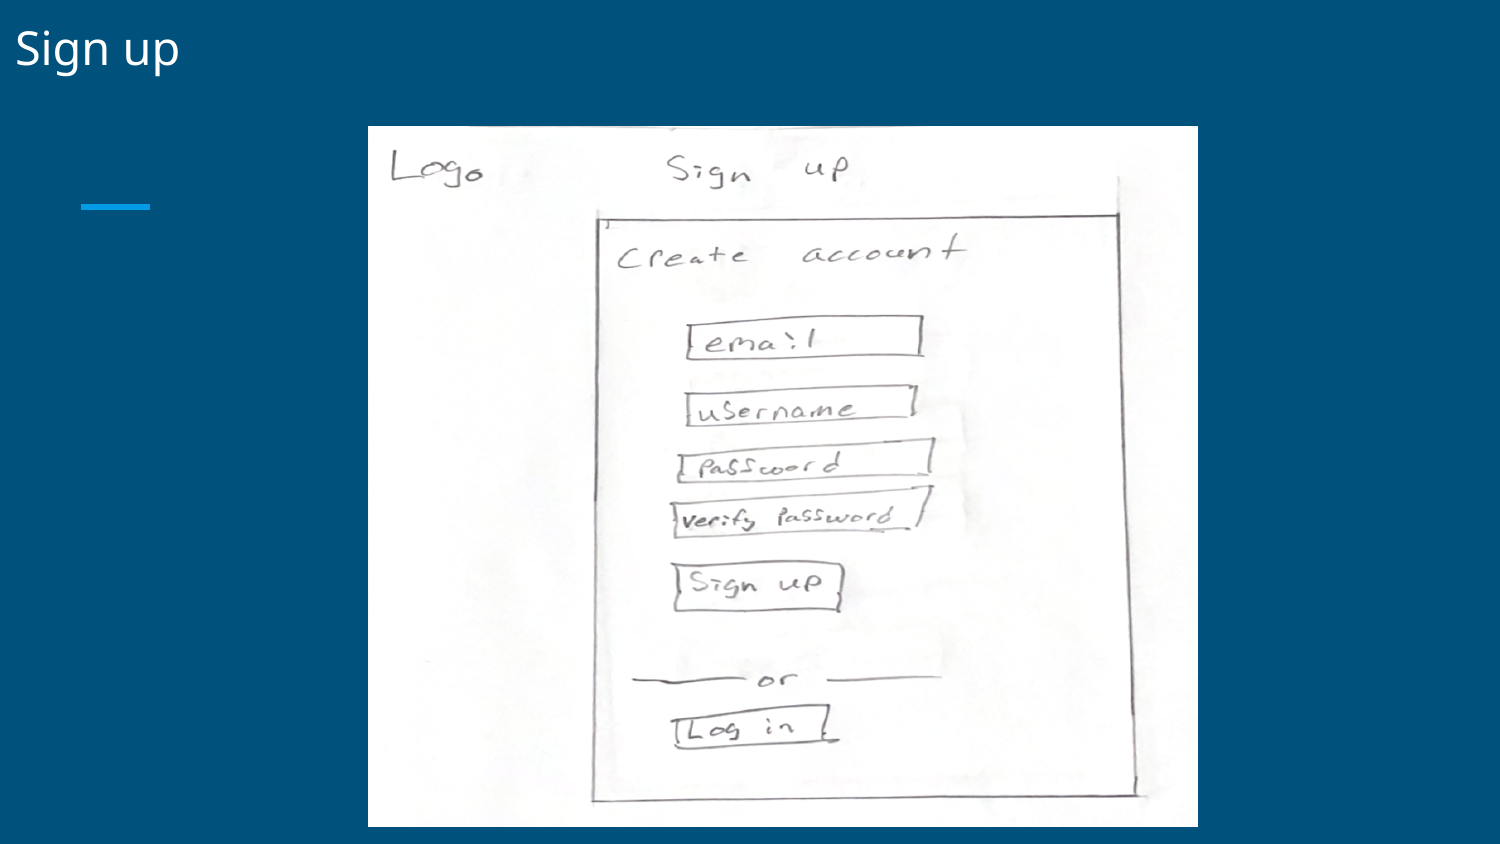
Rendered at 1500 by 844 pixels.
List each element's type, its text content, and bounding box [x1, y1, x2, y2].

picture [369, 127, 1197, 826]
title Sign up [0, 0, 1398, 94]
